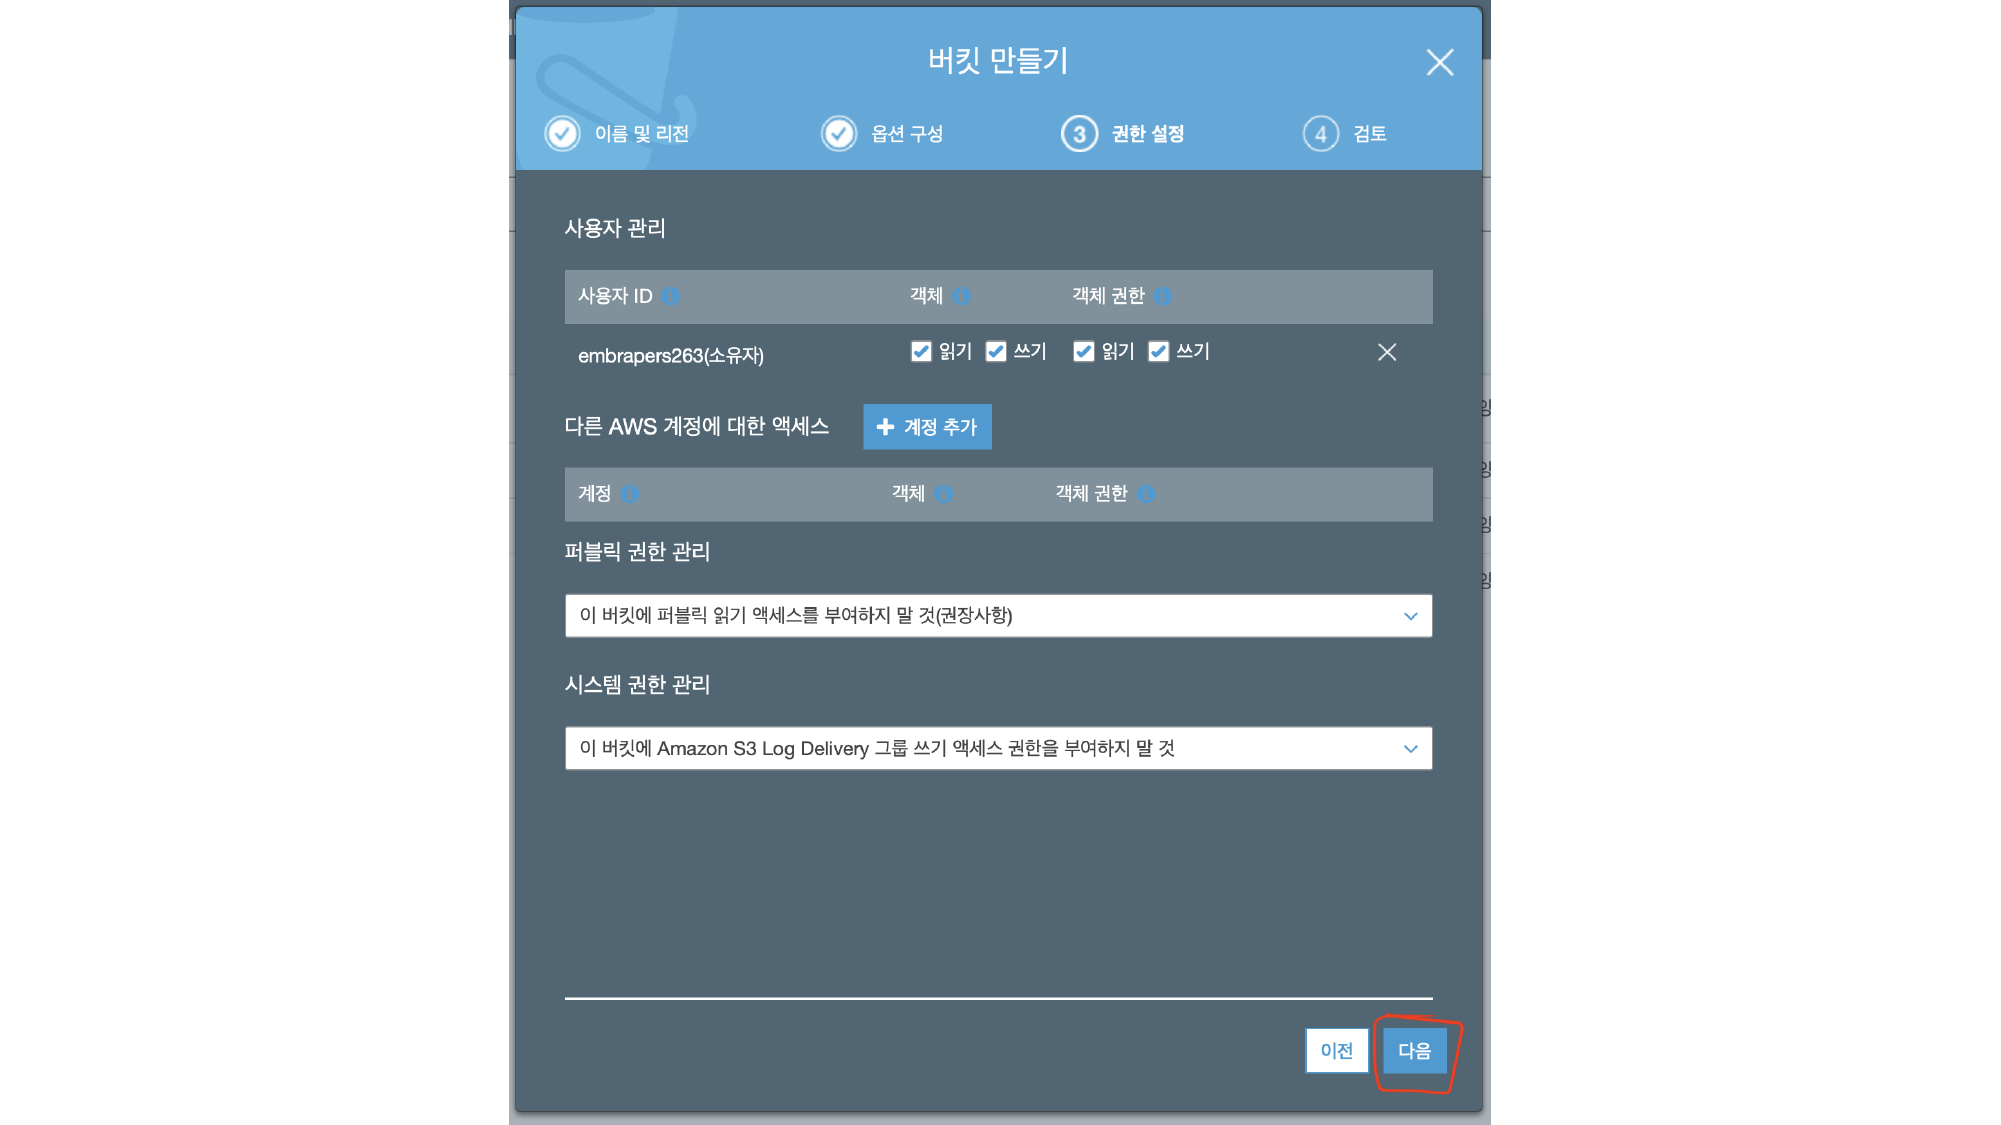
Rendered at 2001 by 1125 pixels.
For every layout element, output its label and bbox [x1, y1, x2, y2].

picture [509, 0, 1491, 1125]
